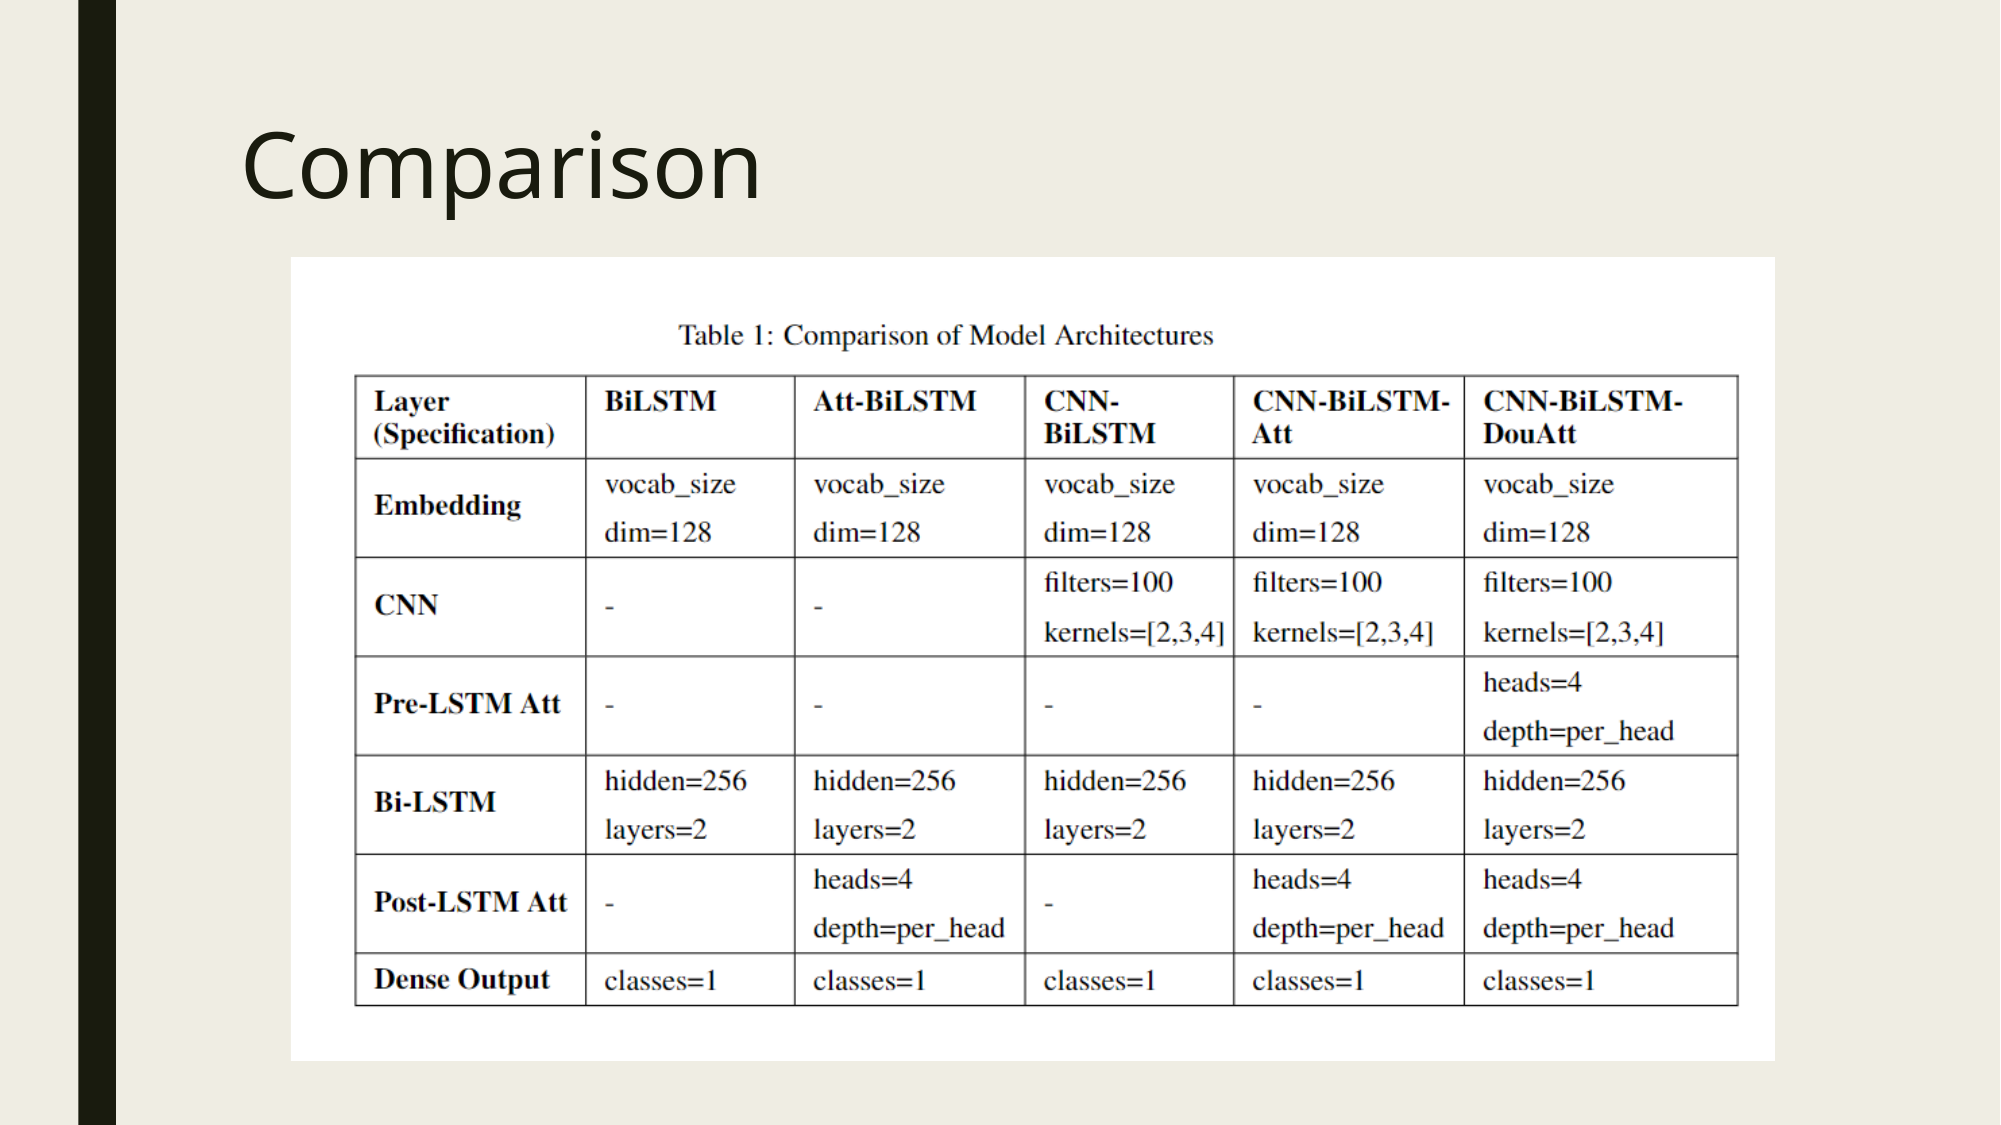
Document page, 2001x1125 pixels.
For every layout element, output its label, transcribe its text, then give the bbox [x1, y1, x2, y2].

title Comparison [225, 112, 1800, 357]
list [290, 257, 1775, 1061]
